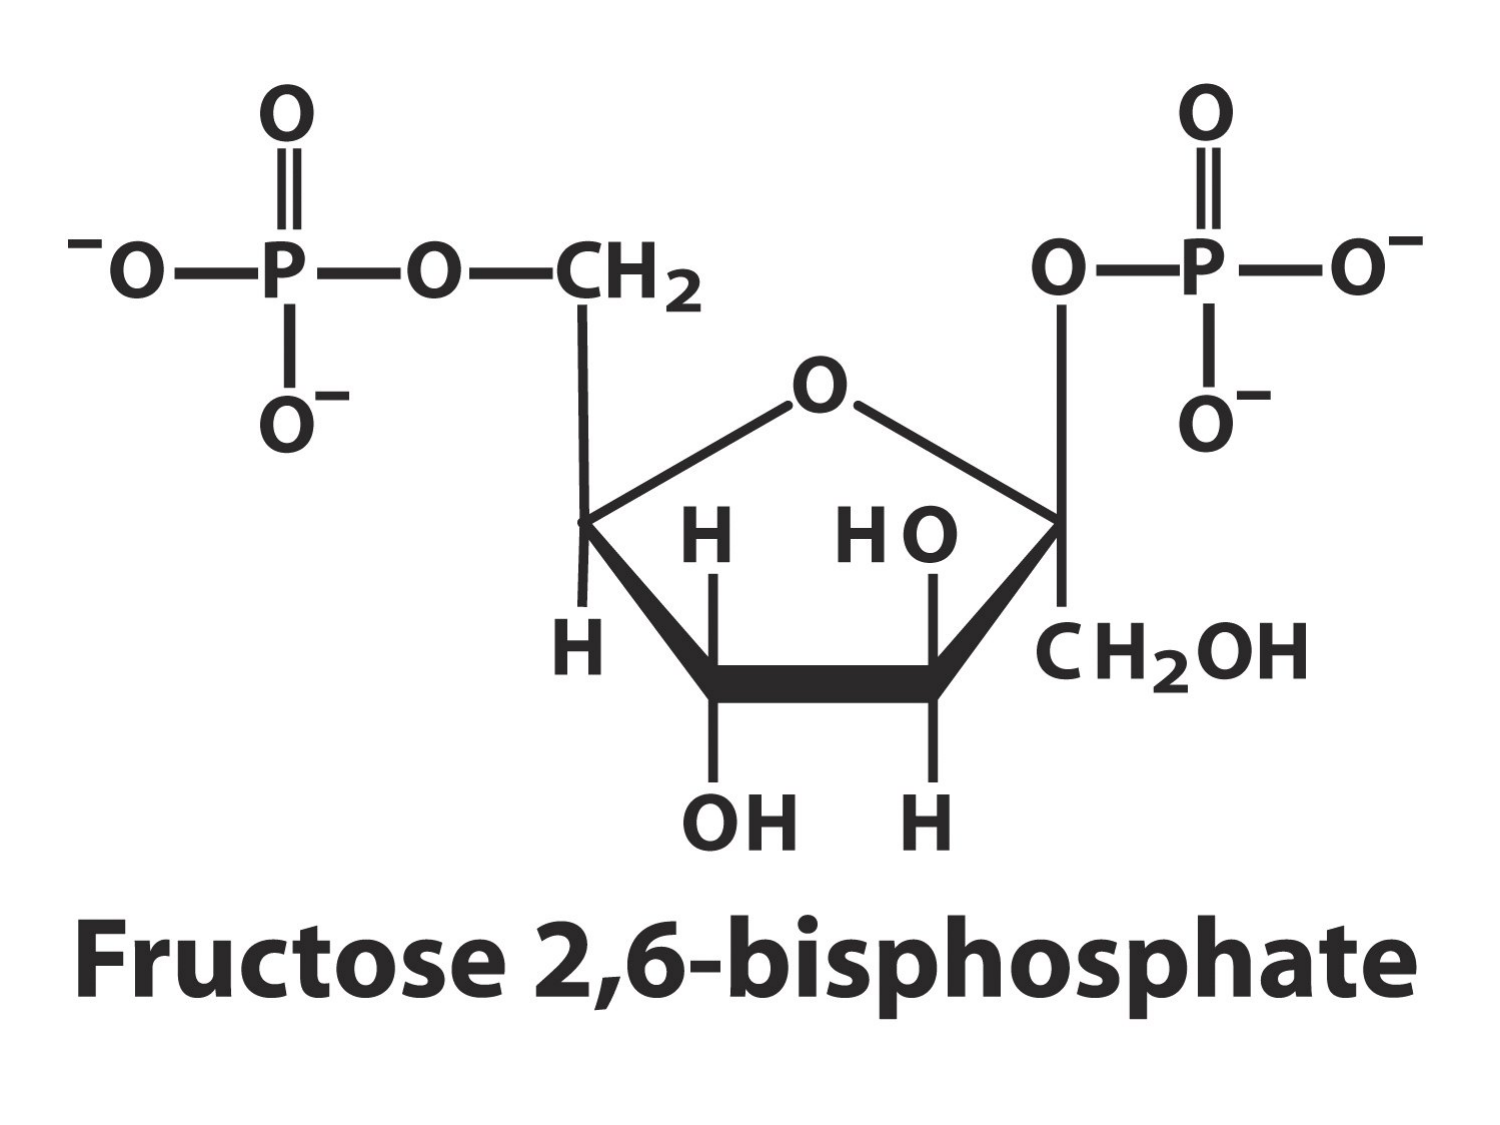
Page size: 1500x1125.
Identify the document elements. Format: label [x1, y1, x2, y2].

picture [49, 65, 1451, 1060]
